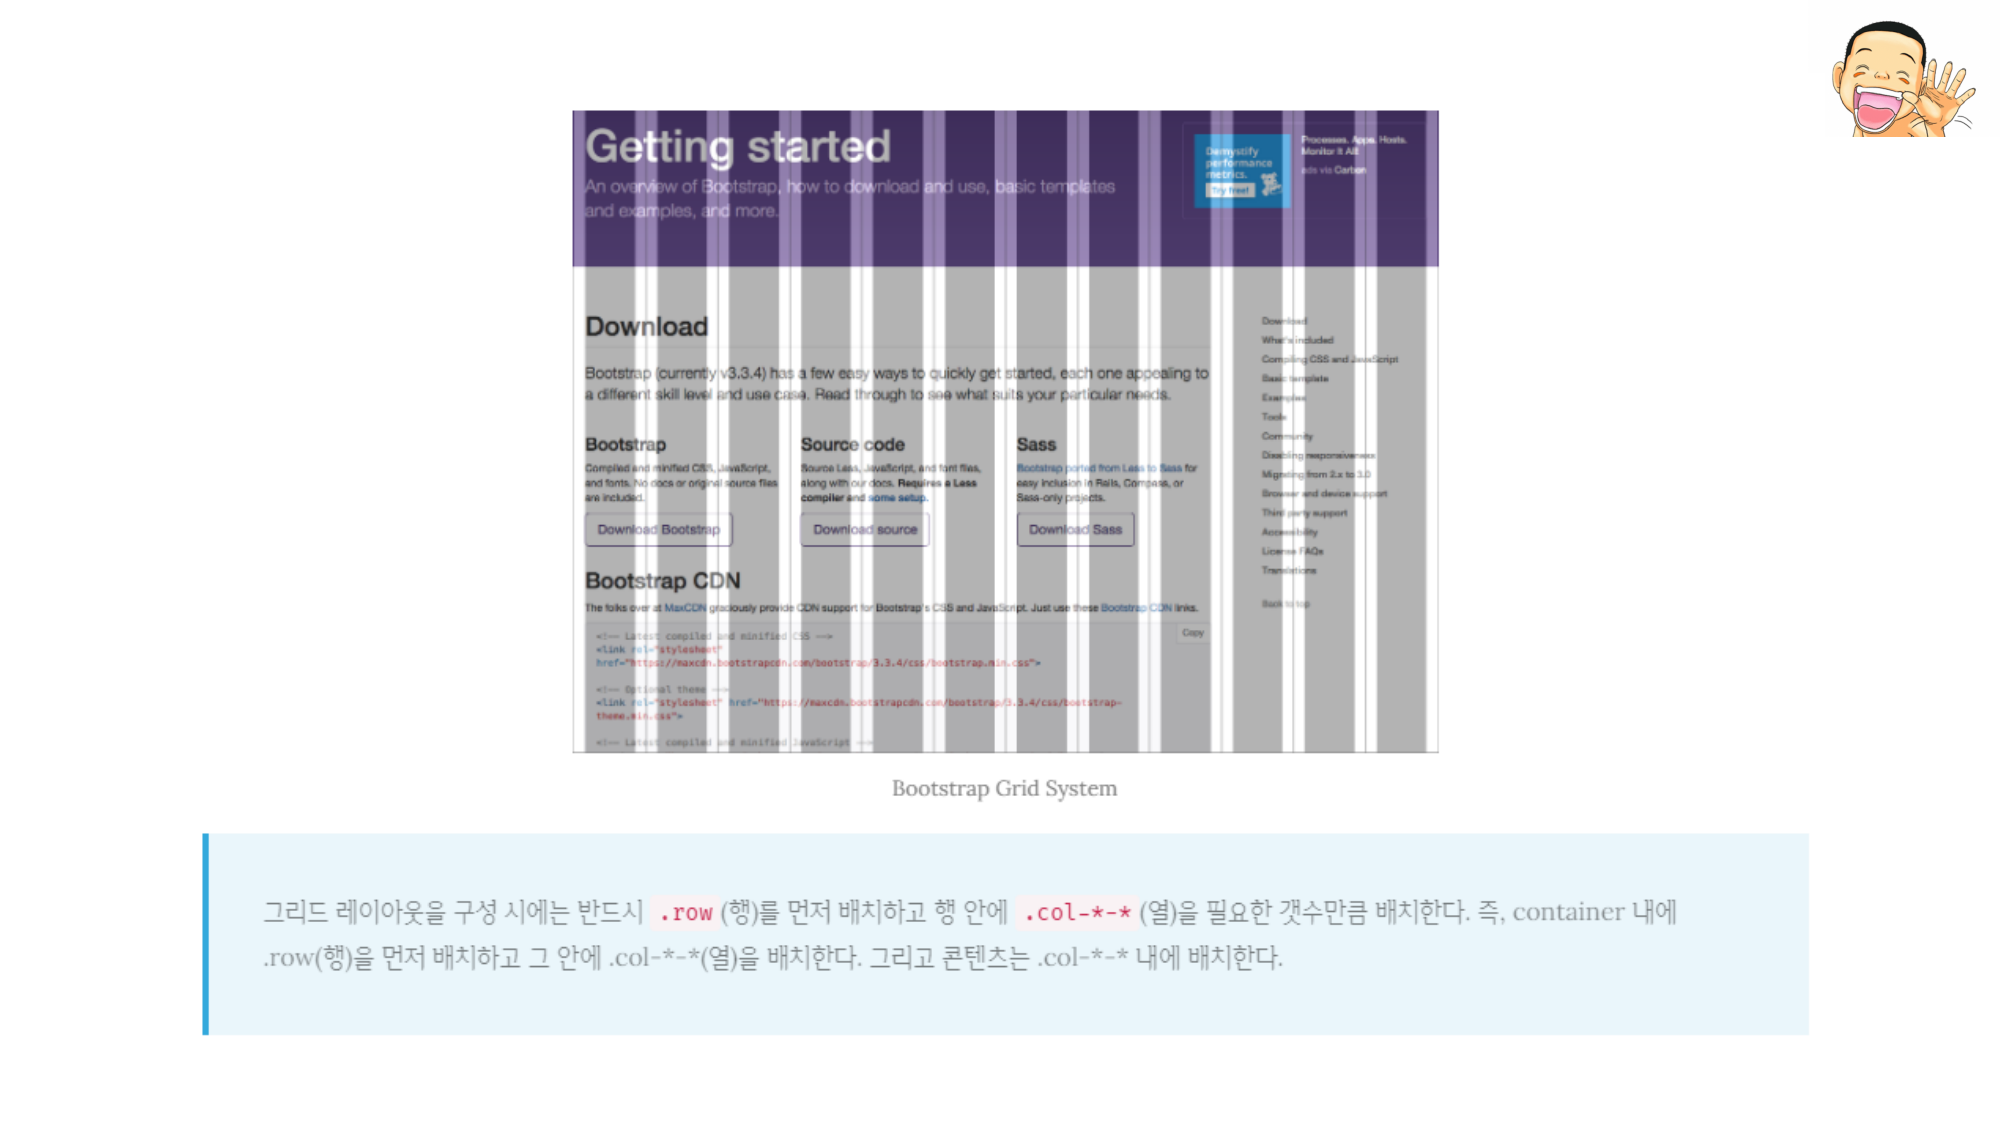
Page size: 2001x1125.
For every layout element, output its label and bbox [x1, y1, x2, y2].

picture [187, 0, 2000, 1059]
